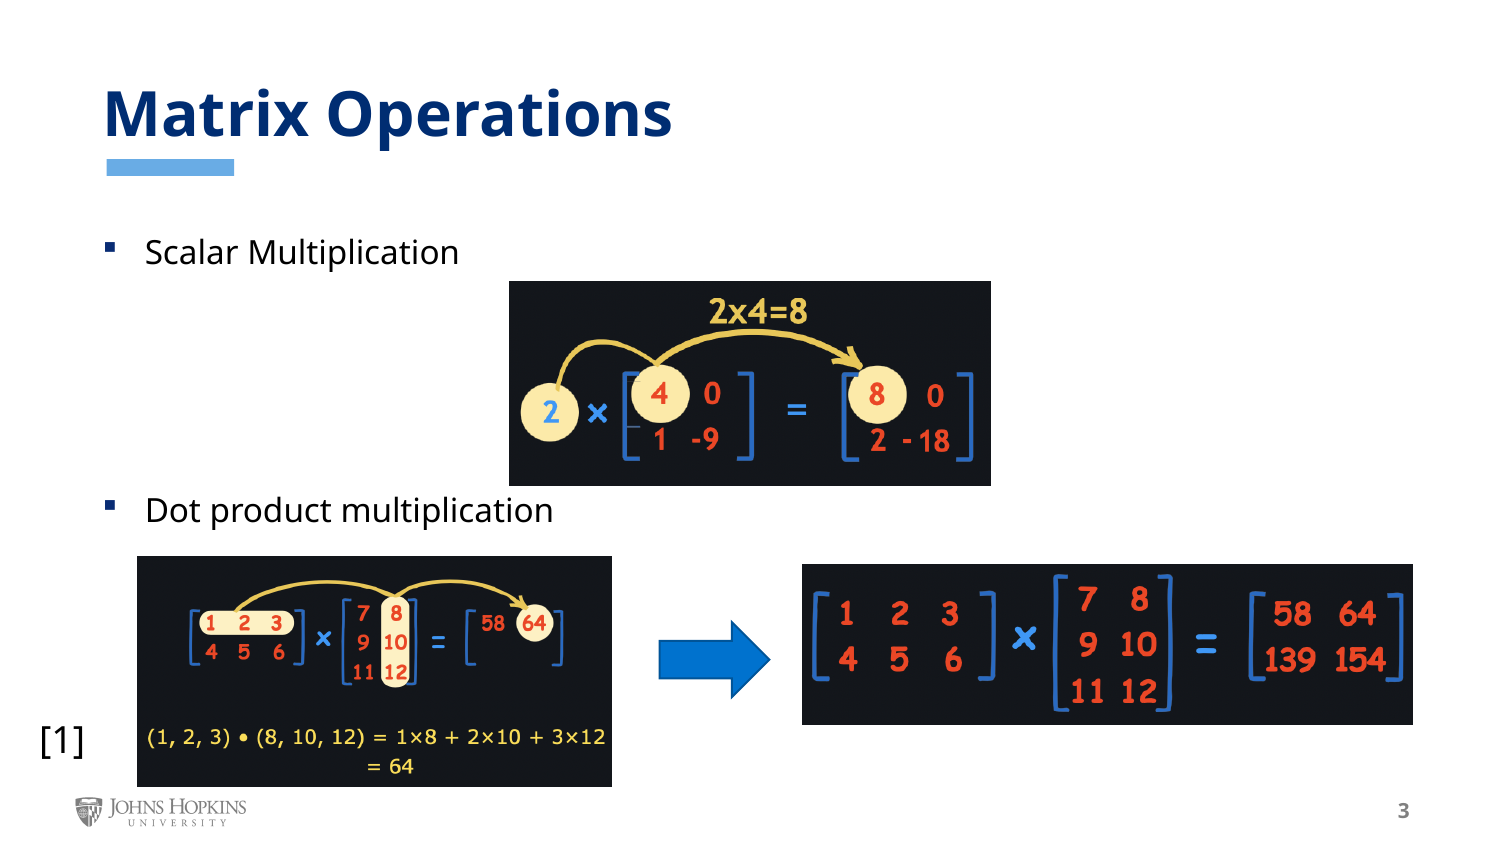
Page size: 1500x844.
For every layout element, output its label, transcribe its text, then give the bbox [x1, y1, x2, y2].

picture [509, 281, 991, 486]
list Scalar Multiplication Dot product multiplication [87, 228, 1414, 733]
picture [802, 564, 1413, 725]
text_box [1] [24, 708, 101, 769]
text_box [658, 619, 771, 700]
list Matrix Operations [87, 74, 1414, 159]
picture [137, 556, 612, 787]
